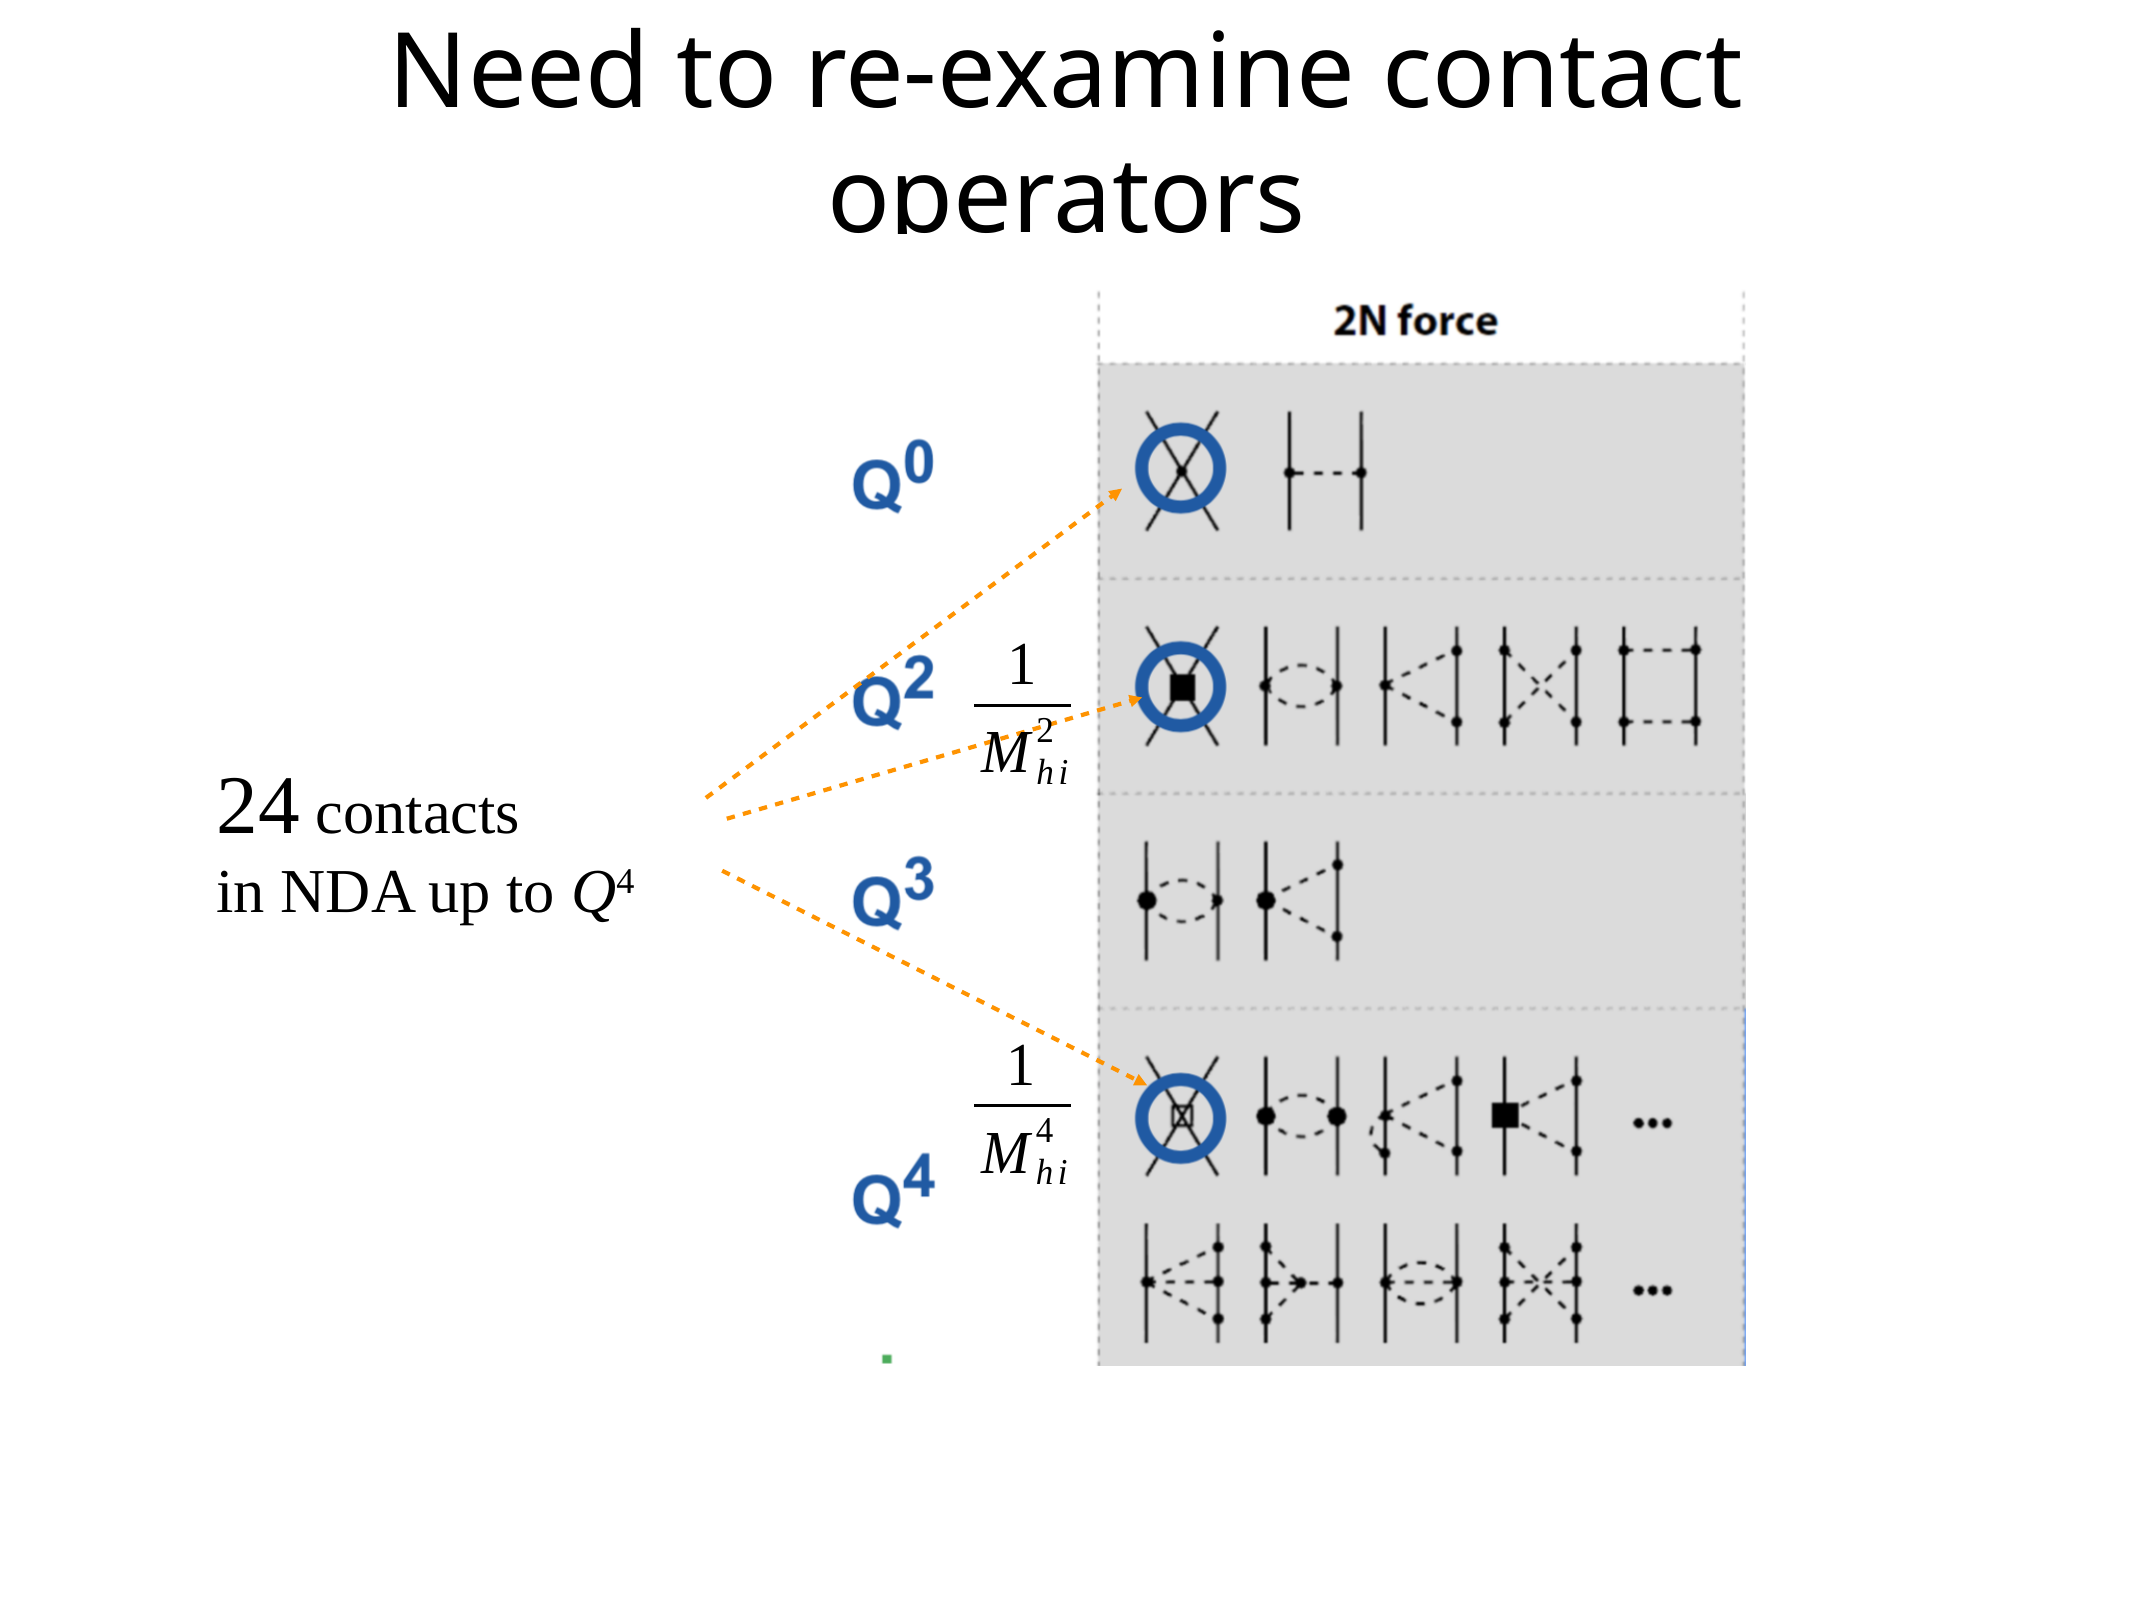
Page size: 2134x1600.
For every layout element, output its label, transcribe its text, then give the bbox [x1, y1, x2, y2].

text_box 24 contacts in NDA up to Q4 [208, 741, 659, 934]
title Need to re-examine contact operators [155, 39, 1978, 219]
picture [758, 234, 1746, 1366]
